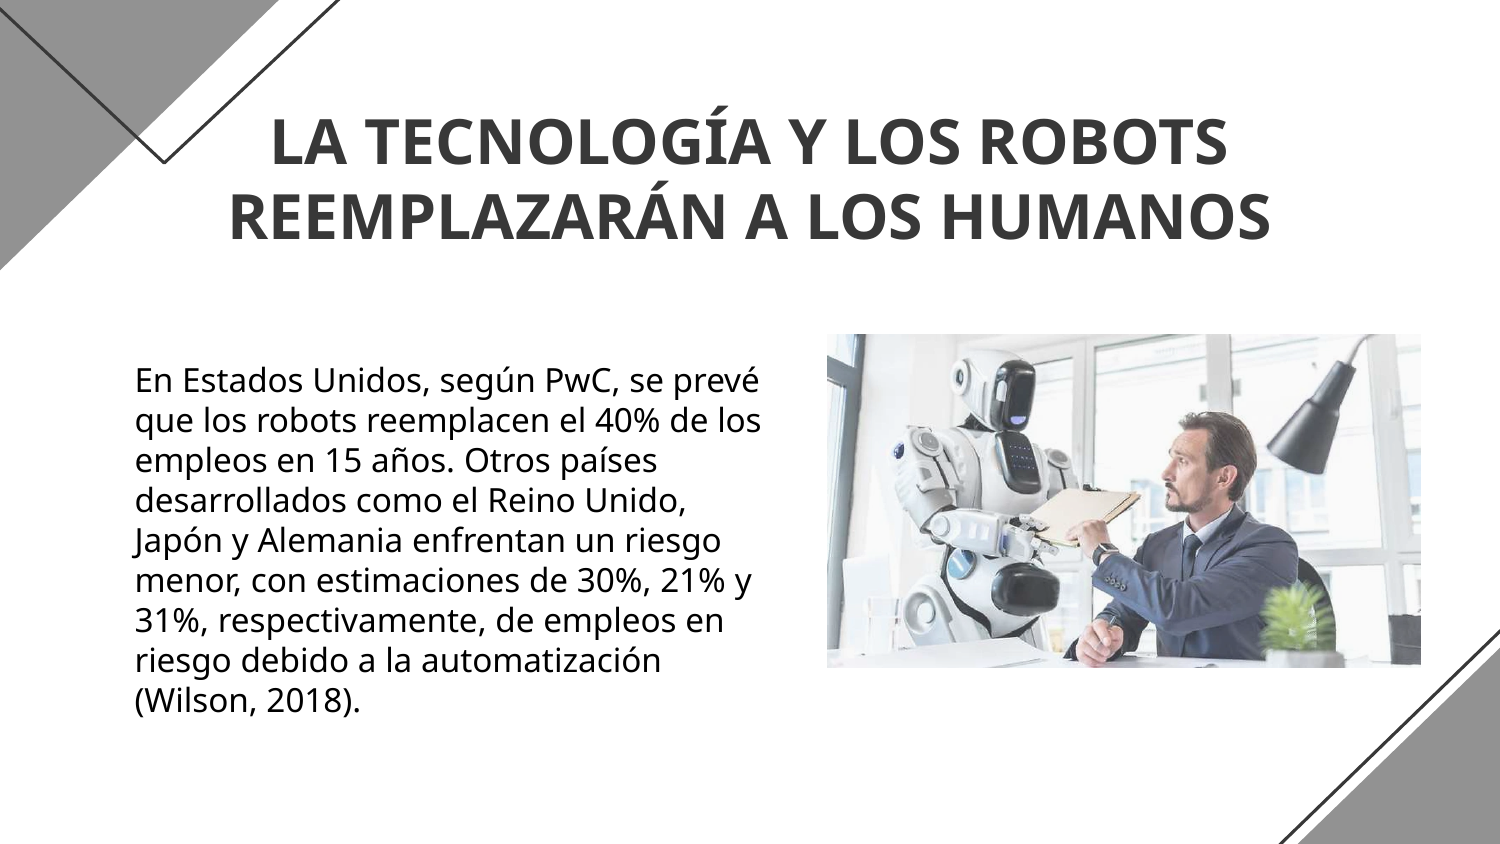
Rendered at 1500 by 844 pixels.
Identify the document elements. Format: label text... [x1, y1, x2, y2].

title LA TECNOLOGÍA Y LOS ROBOTS REEMPLAZARÁN A LOS HUMANOS [146, 87, 1354, 174]
text_box En Estados Unidos, según PwC, se prevé que los robots reemplacen el 40% de los empleos en 15 años. Otros países desarrollados como el Reino Unido, Japón y Alemania enfrentan un riesgo menor, con estimaciones de 30%, 21% y 31%, respectivamente, de empleos en riesgo debido a la automatización (Wilson, 2018). [119, 352, 800, 727]
picture [826, 333, 1422, 669]
